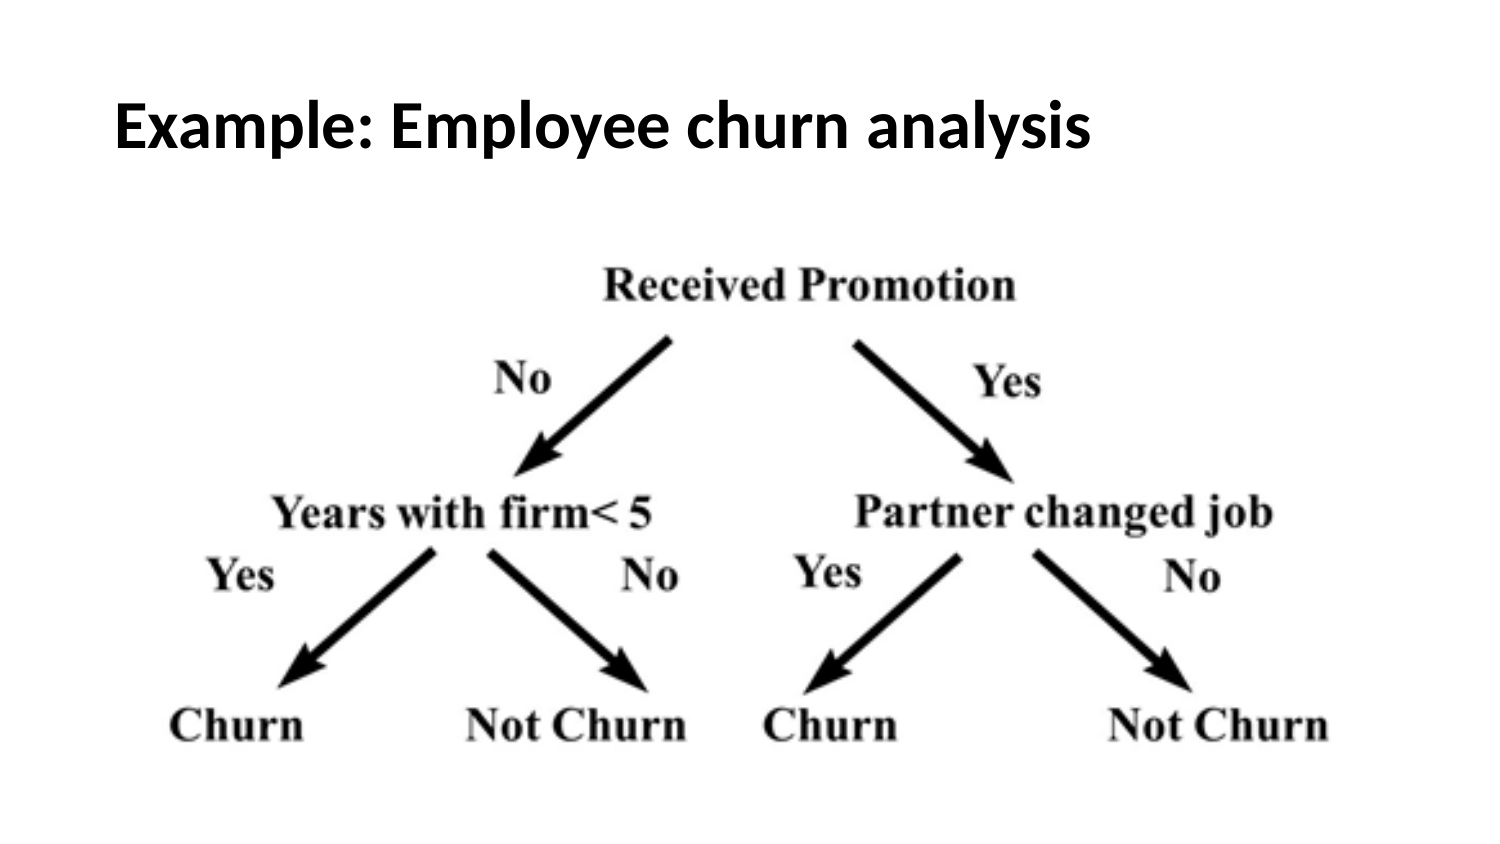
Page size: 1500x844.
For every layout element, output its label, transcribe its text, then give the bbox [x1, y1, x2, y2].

title Example: Employee churn analysis [103, 44, 1397, 208]
picture [140, 240, 1360, 781]
